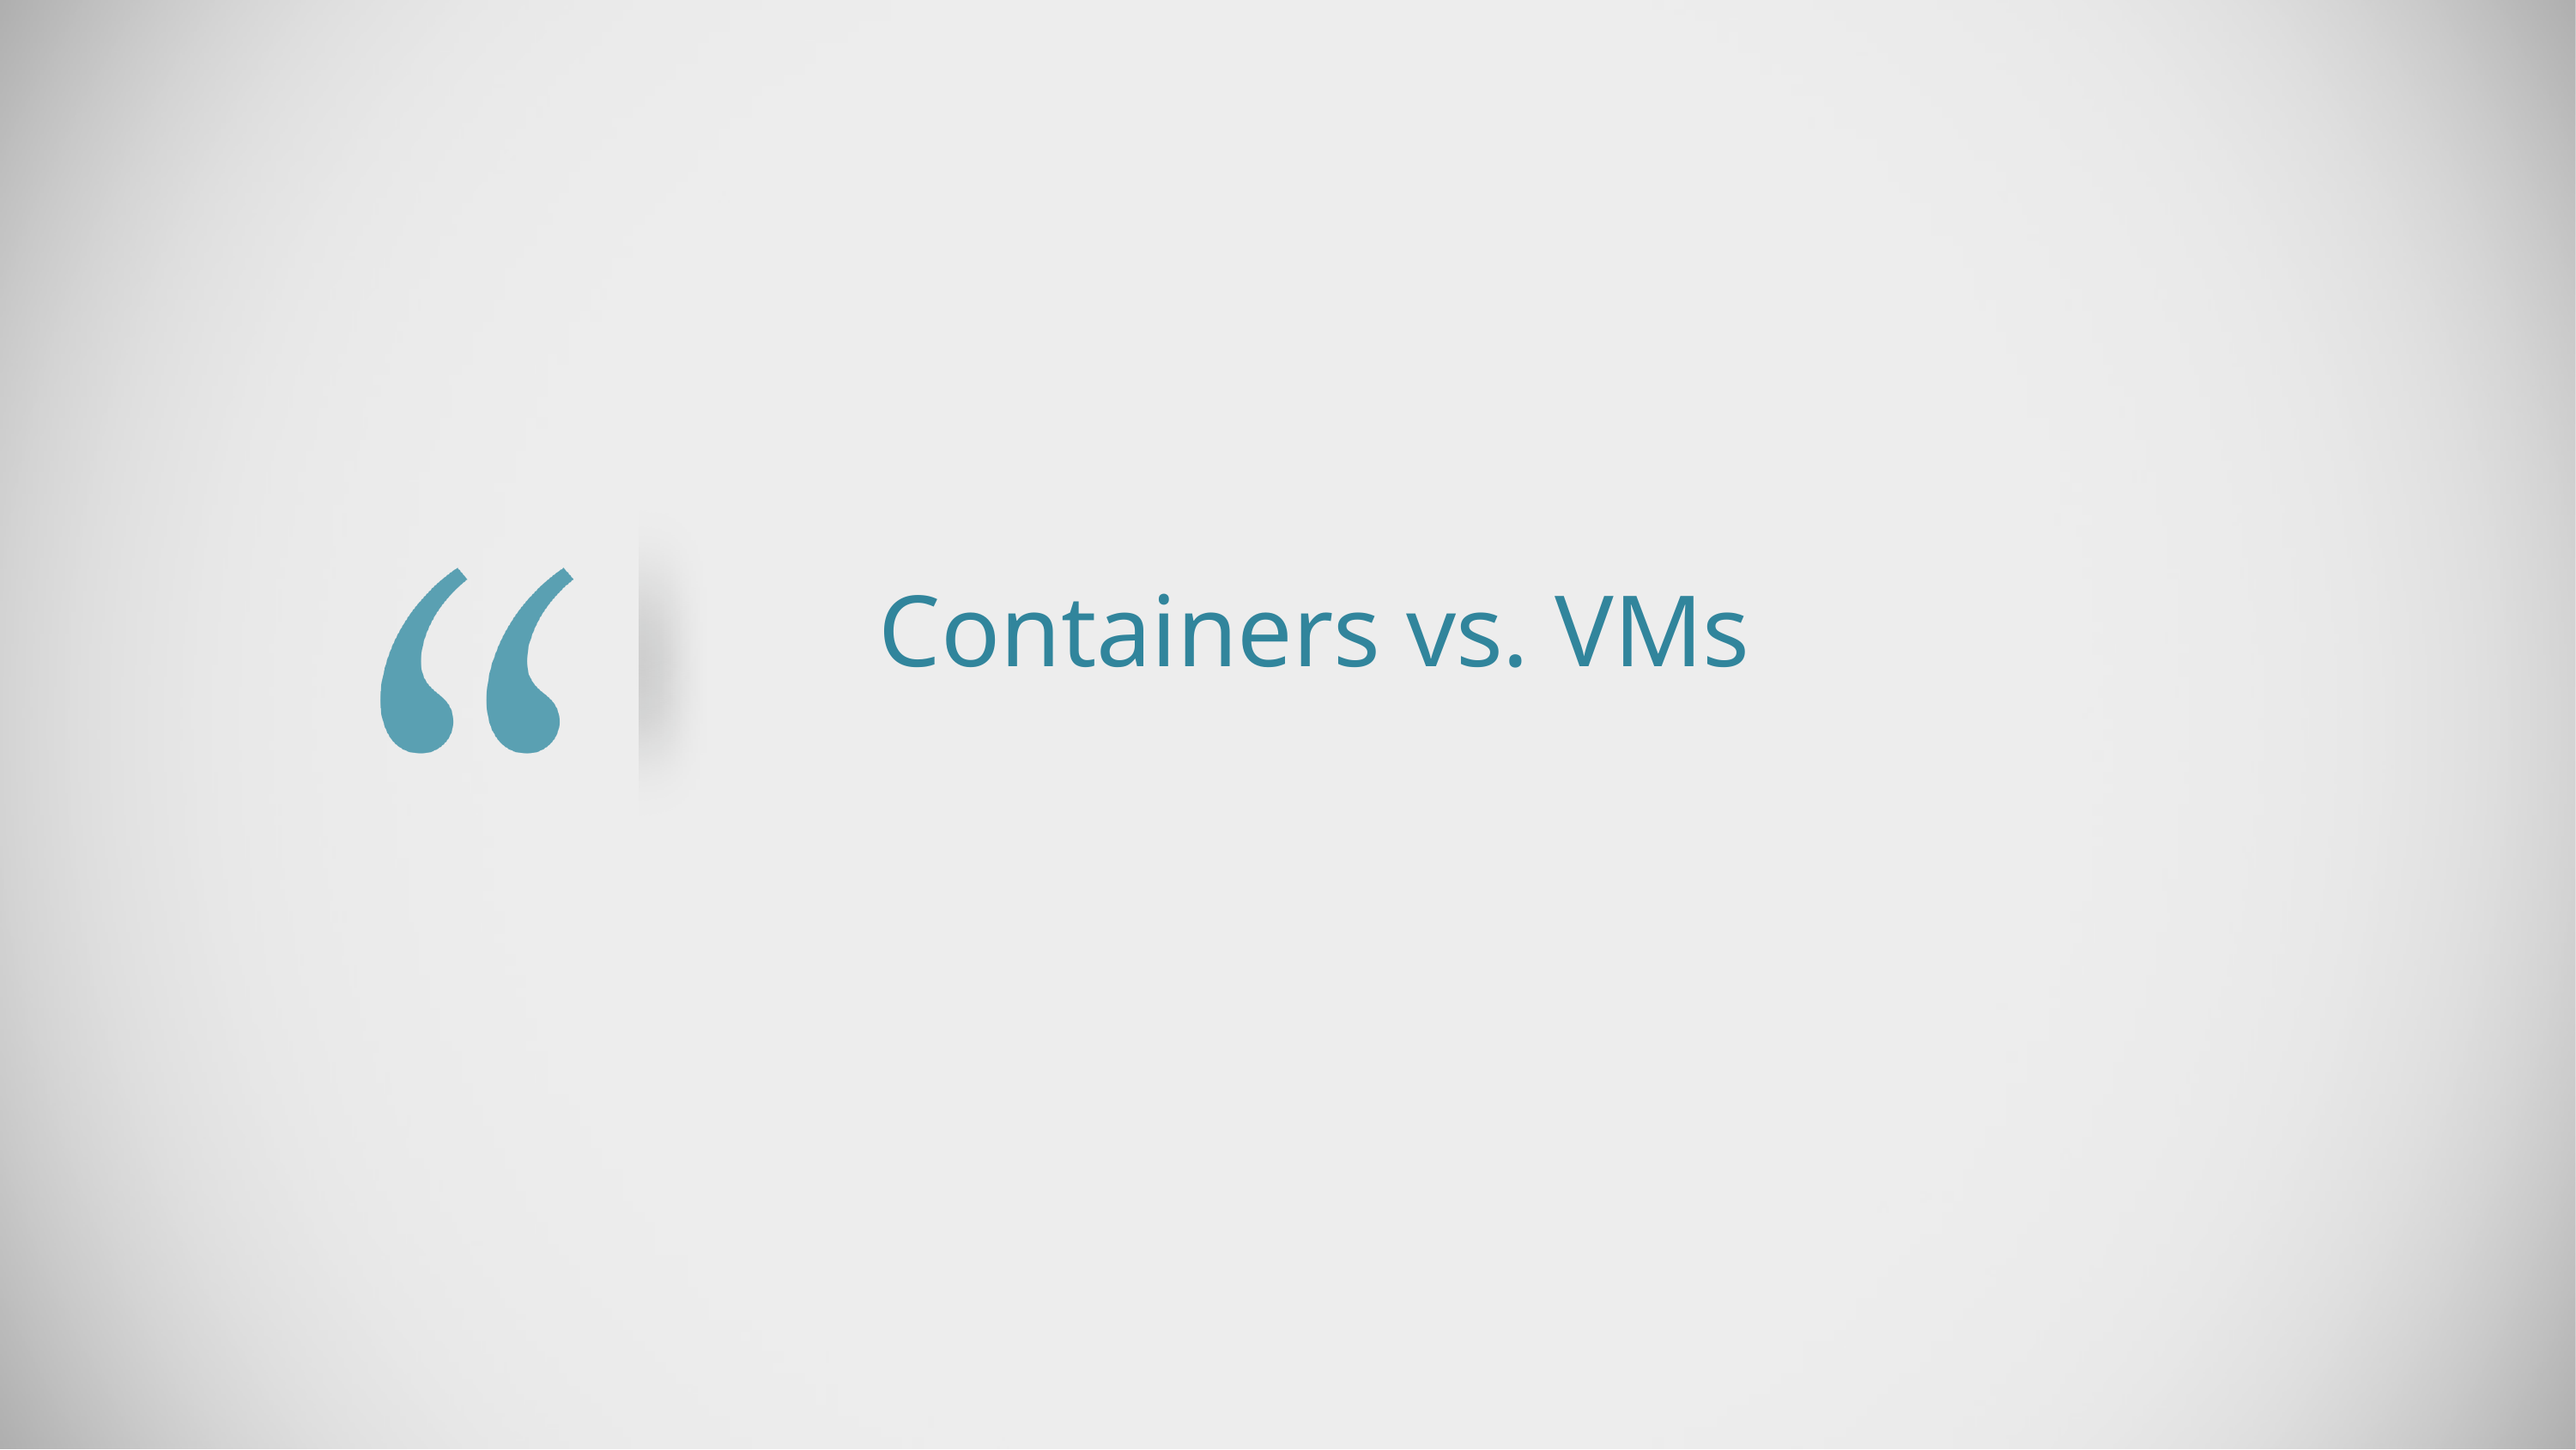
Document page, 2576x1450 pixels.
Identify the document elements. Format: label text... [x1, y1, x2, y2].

text_box Containers vs. VMs [742, 561, 2411, 694]
picture [0, 0, 2576, 1449]
